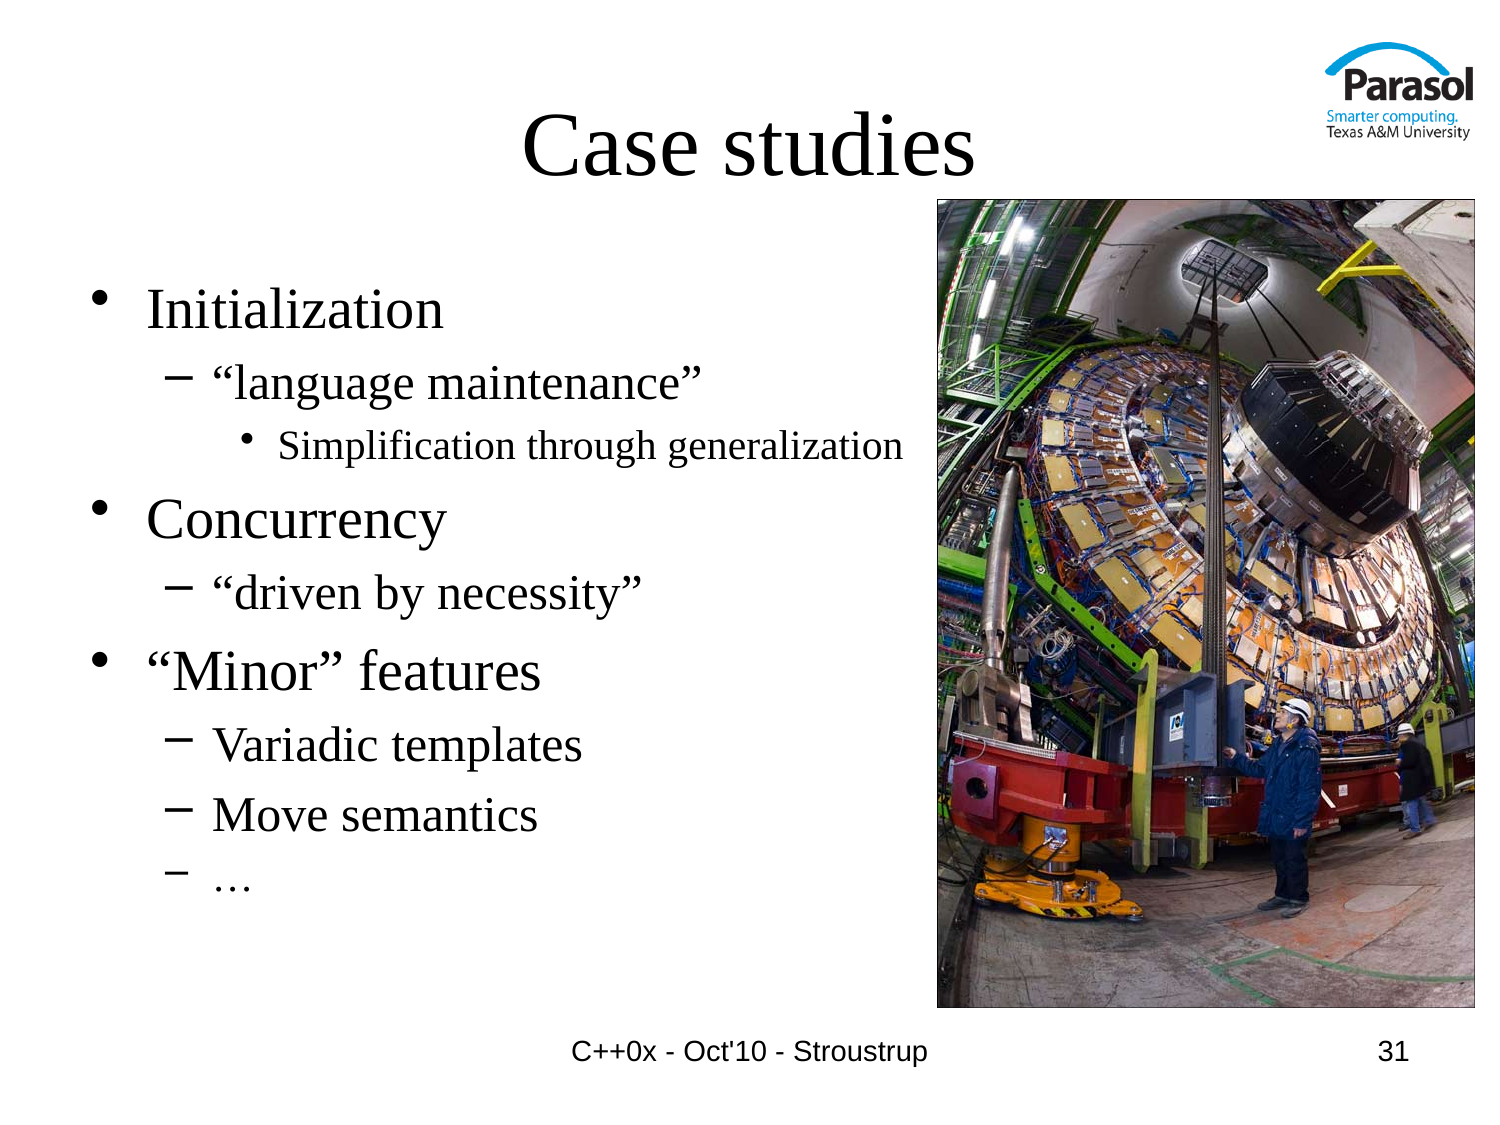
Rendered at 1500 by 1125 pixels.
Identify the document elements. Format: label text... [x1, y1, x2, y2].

picture [1312, 24, 1488, 158]
footer C++0x - Oct'10 - Stroustrup [512, 1024, 988, 1103]
title Case studies [74, 44, 1426, 233]
list Initialization “language maintenance” Simplification through generalization Concurrency “driven by necessity” “Minor” features Variadic templates Move semantics … [74, 262, 932, 1006]
picture [937, 199, 1476, 1008]
slide_number 31 [1074, 1024, 1426, 1103]
